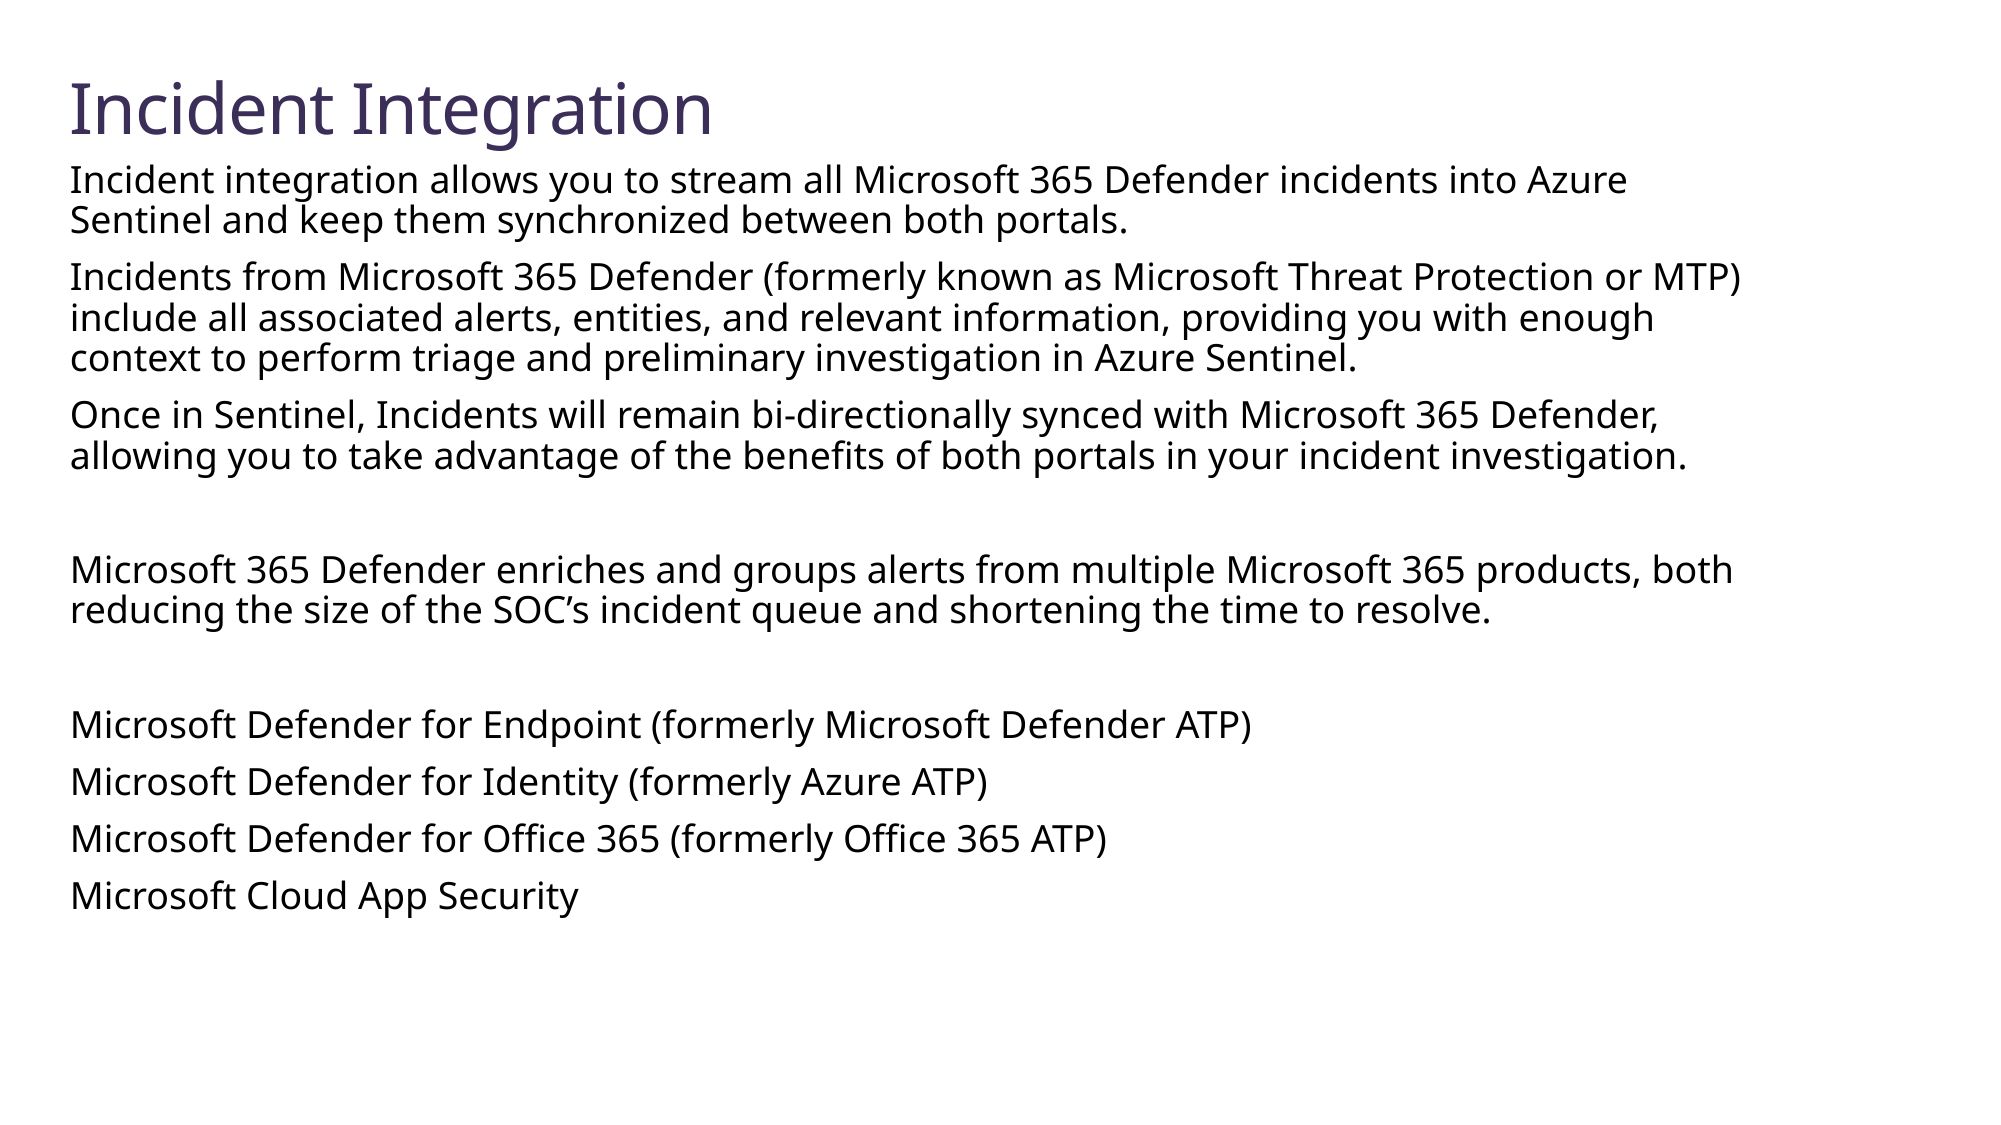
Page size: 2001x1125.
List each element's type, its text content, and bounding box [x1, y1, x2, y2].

list Incident integration allows you to stream all Microsoft 365 Defender incidents into Azure Sentinel and keep them synchronized between both portals. Incidents from Microsoft 365 Defender (formerly known as Microsoft Threat Protection or MTP) include all associated alerts, entities, and relevant information, providing you with enough context to perform triage and preliminary investigation in Azure Sentinel. Once in Sentinel, Incidents will remain bi-directionally synced with Microsoft 365 Defender, allowing you to take advantage of the benefits of both portals in your incident investigation. Microsoft 365 Defender enriches and groups alerts from multiple Microsoft 365 products, both reducing the size of the SOC’s incident queue and shortening the time to resolve. Microsoft Defender for Endpoint (formerly Microsoft Defender ATP) Microsoft Defender for Identity (formerly Azure ATP) Microsoft Defender for Office 365 (formerly Office 365 ATP) Microsoft Cloud App Security [69, 160, 1764, 208]
title Incident Integration [69, 36, 982, 160]
